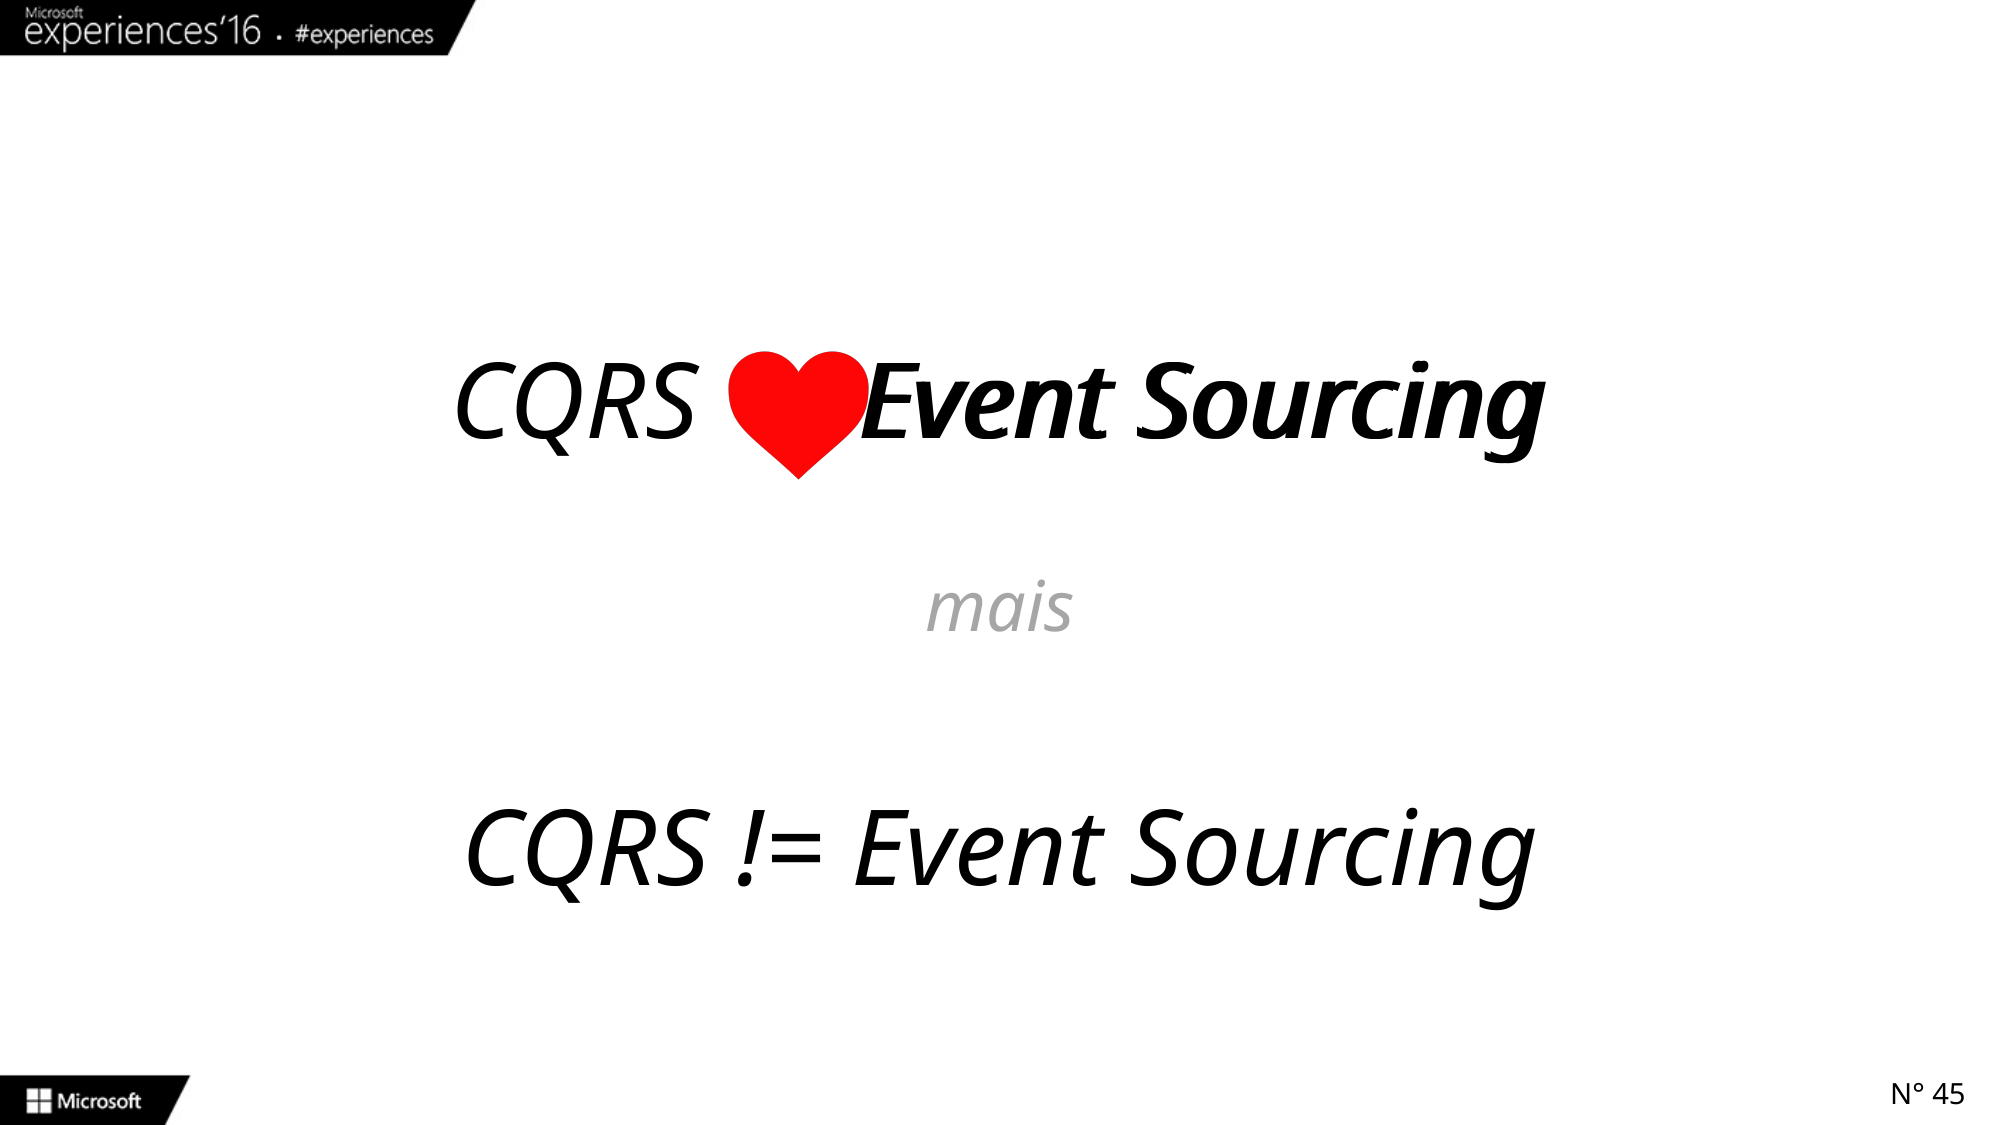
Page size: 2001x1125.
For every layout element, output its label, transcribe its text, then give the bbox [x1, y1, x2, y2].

list CQRS Event Sourcing mais CQRS != Event Sourcing [877, 337, 1863, 919]
text_box Event Sourcing [134, 338, 1859, 920]
picture [720, 337, 877, 494]
picture [0, 0, 490, 58]
slide_number N° 45 [1530, 1065, 1981, 1125]
picture [0, 1073, 196, 1125]
